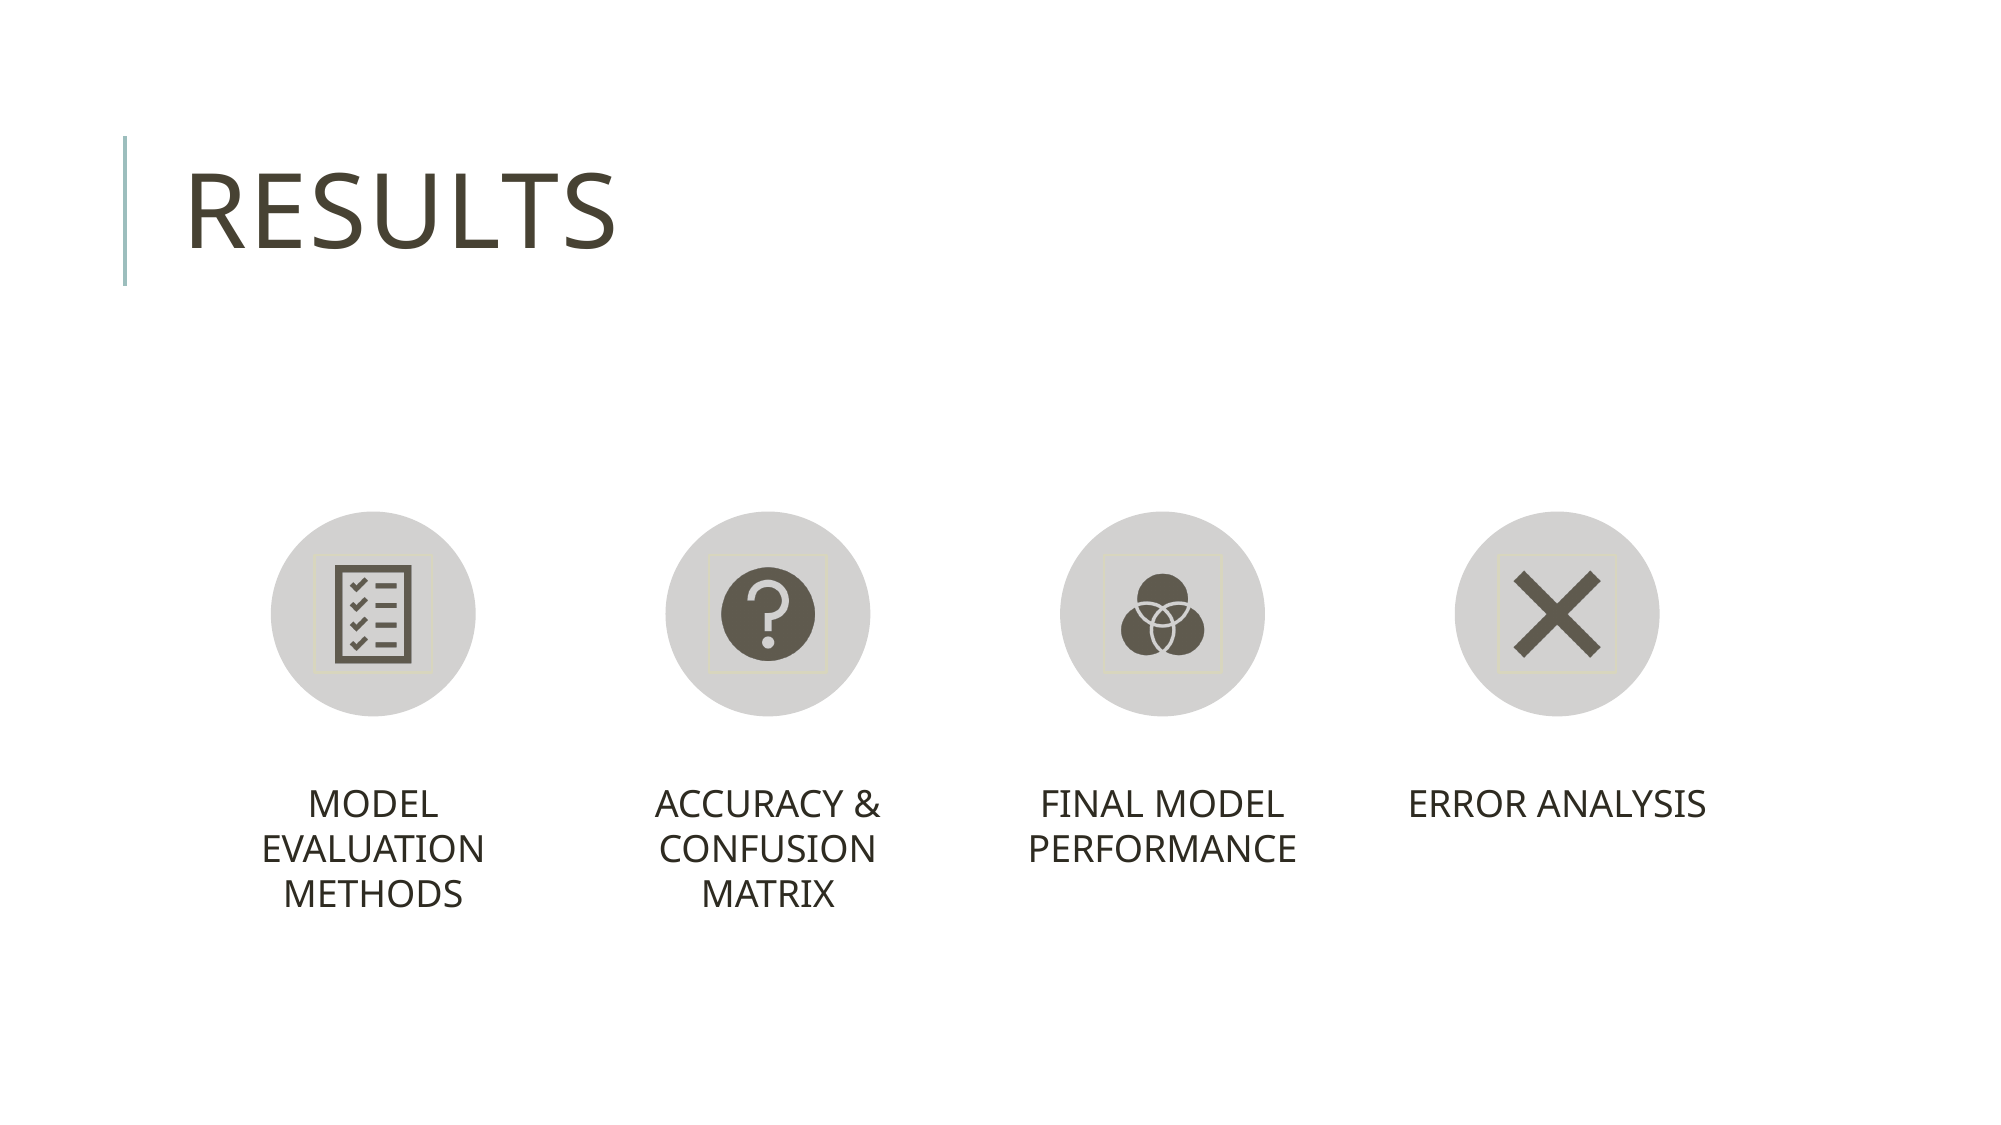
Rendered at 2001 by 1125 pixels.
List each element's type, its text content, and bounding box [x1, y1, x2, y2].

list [167, 374, 1763, 1036]
title Results [168, 96, 1763, 342]
